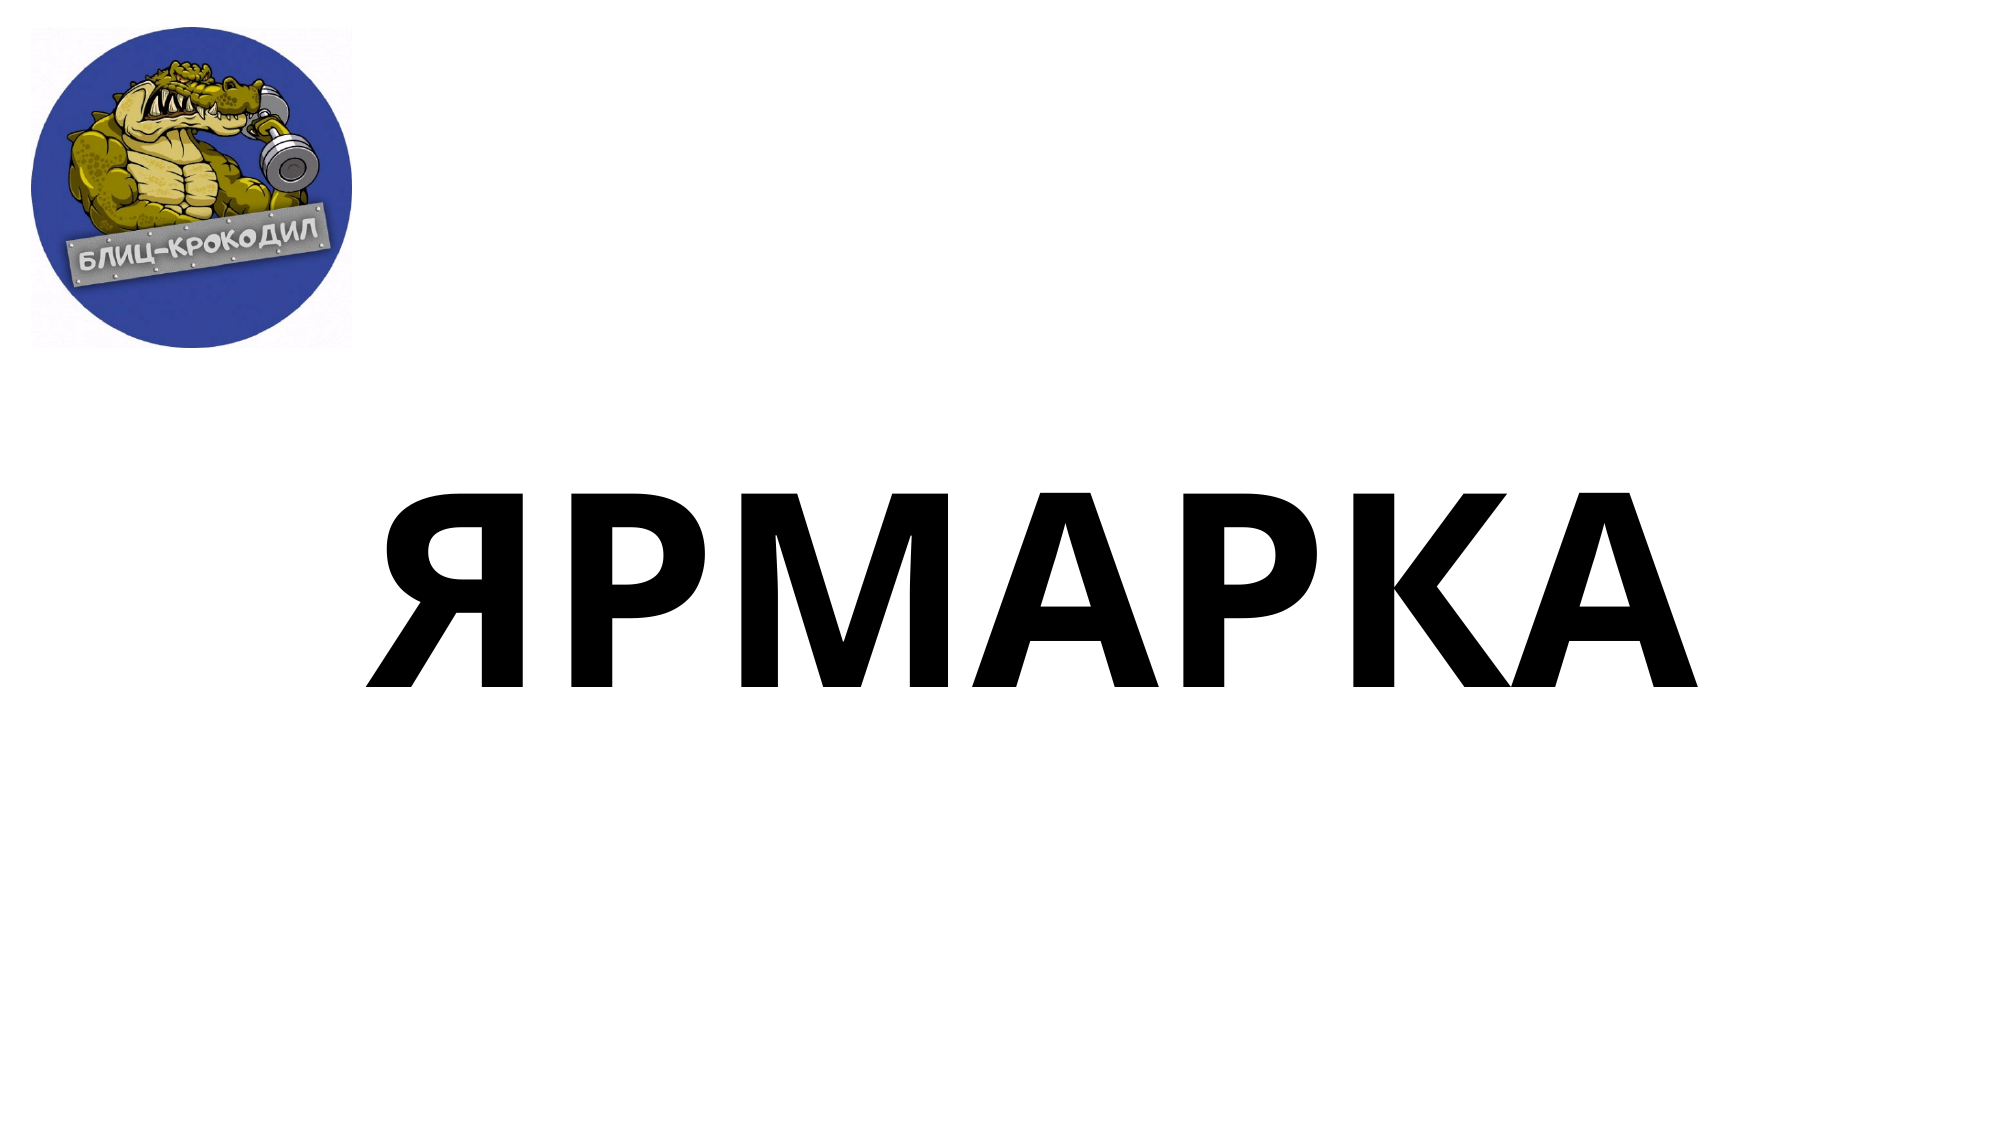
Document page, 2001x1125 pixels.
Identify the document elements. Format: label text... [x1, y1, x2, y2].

picture [31, 27, 352, 348]
title ЯРМАРКА [282, 361, 1783, 754]
